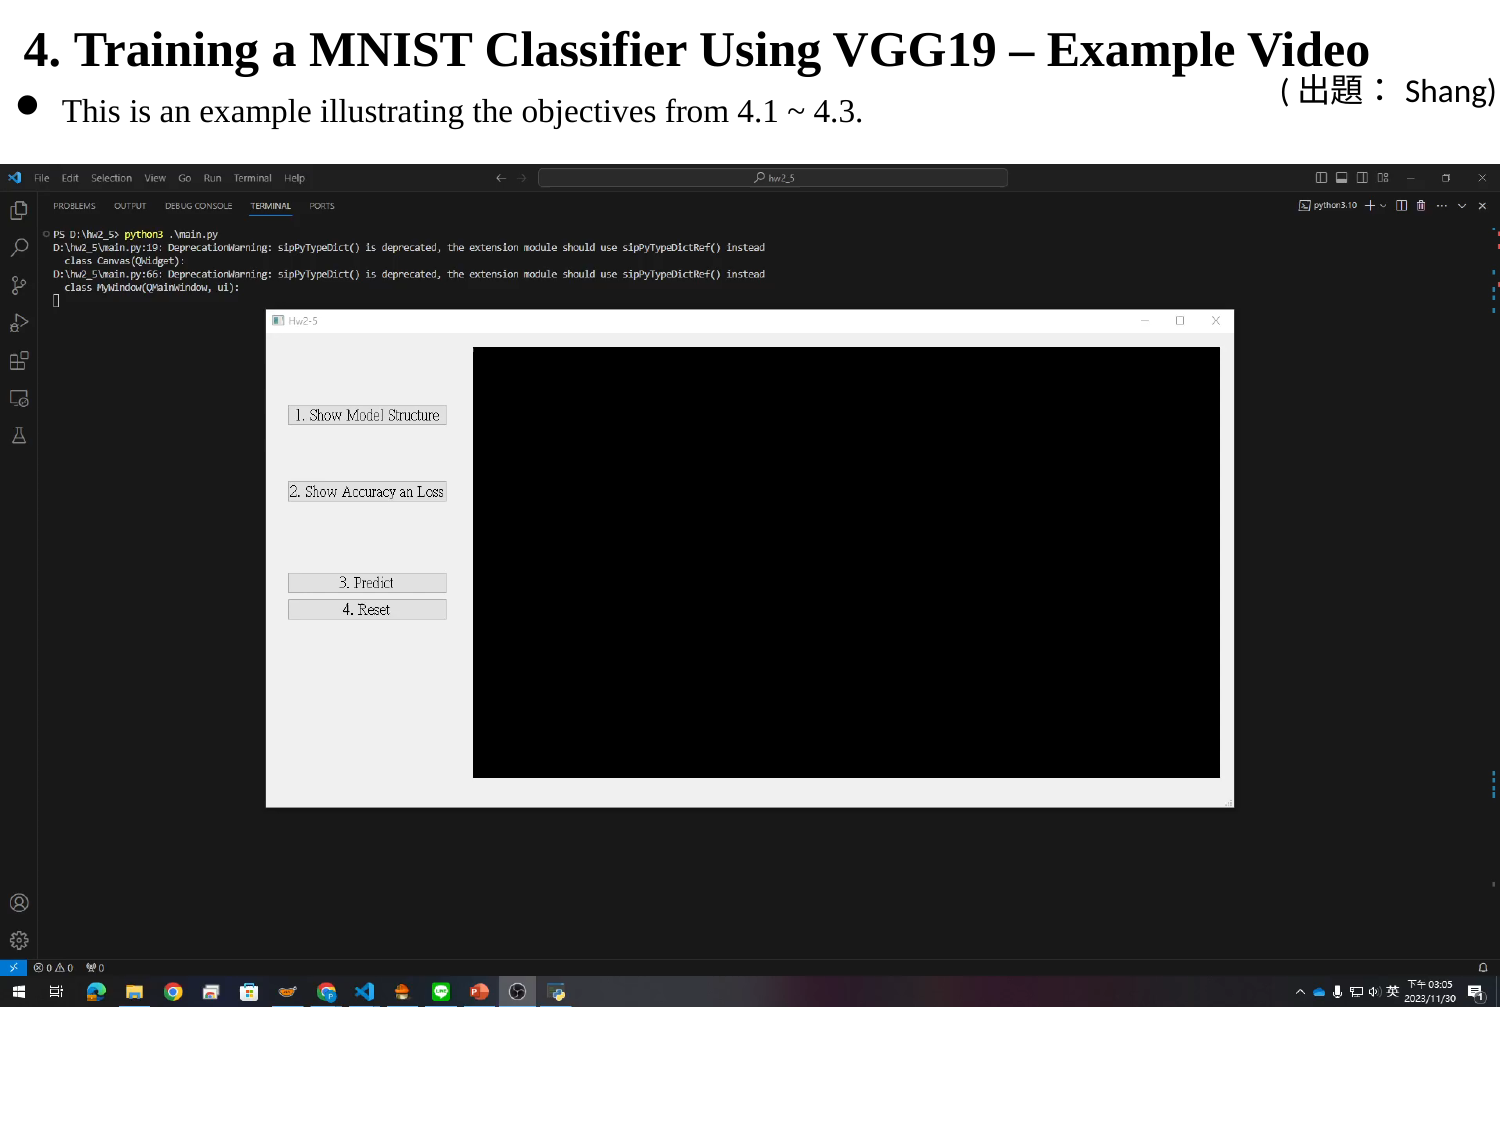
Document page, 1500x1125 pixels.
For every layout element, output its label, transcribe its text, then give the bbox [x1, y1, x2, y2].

text_box (出題：Shang) [1264, 61, 1500, 117]
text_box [0, 163, 1500, 1008]
text_box This is an example illustrating the objectives from 4.1 ~ 4.3. [0, 79, 1411, 161]
title 4. Training a MNIST Classifier Using VGG19 – Example Video [8, 0, 1500, 79]
